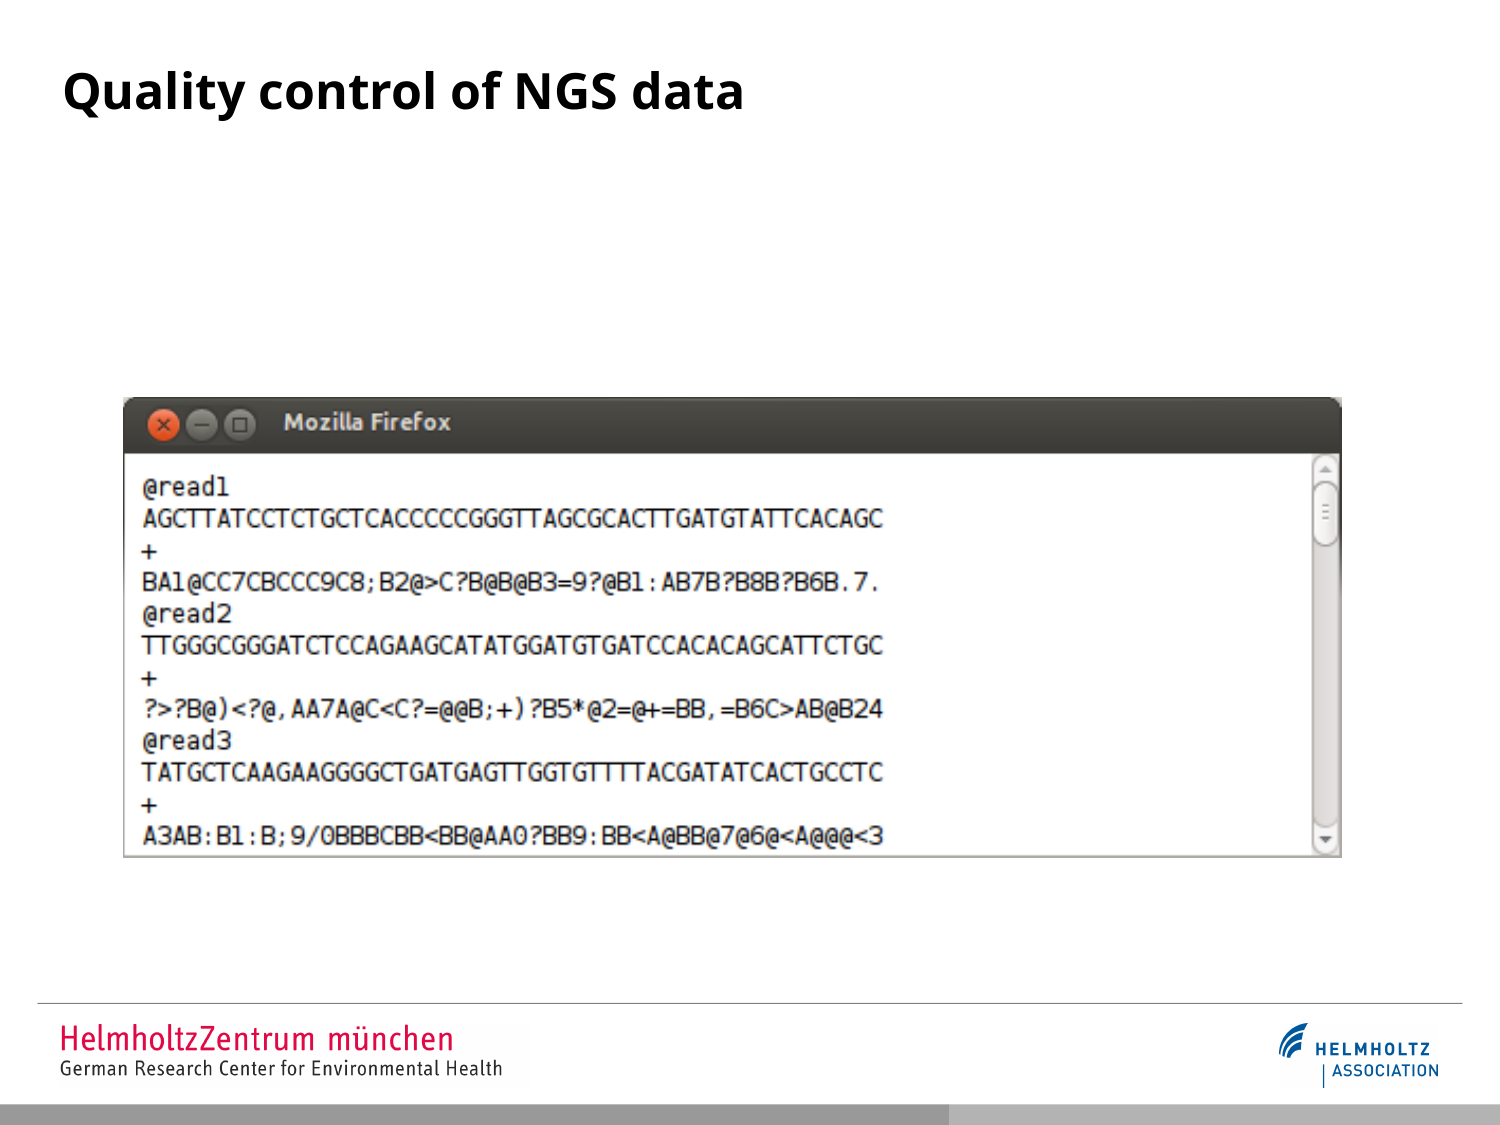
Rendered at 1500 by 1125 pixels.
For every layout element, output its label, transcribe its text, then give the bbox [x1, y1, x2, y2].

picture [1279, 1023, 1438, 1088]
picture [123, 396, 1342, 859]
title Quality control of NGS data [47, 52, 1401, 200]
picture [58, 1024, 530, 1087]
